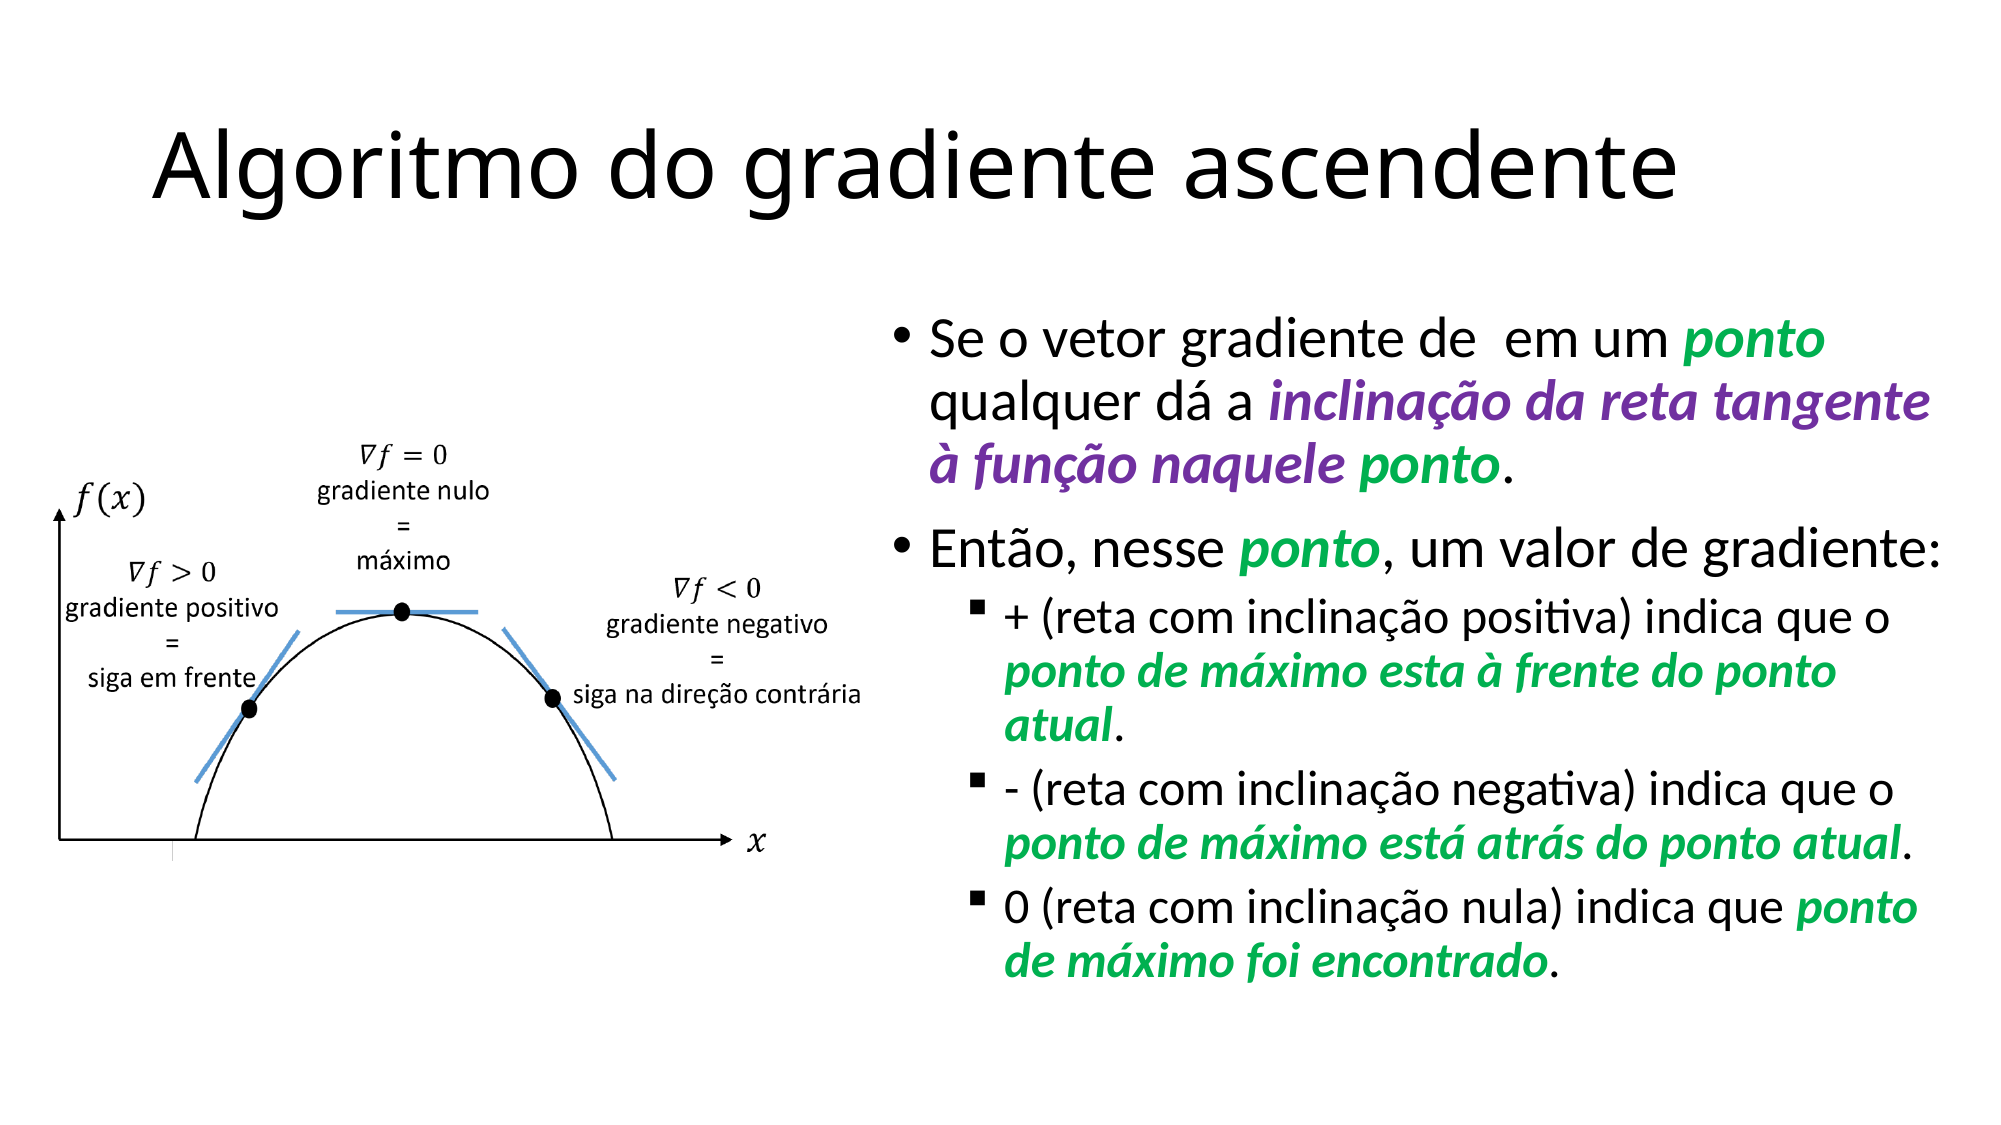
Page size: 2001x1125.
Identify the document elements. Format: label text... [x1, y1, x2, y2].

picture [46, 429, 865, 861]
title Algoritmo do gradiente ascendente [137, 59, 1863, 278]
